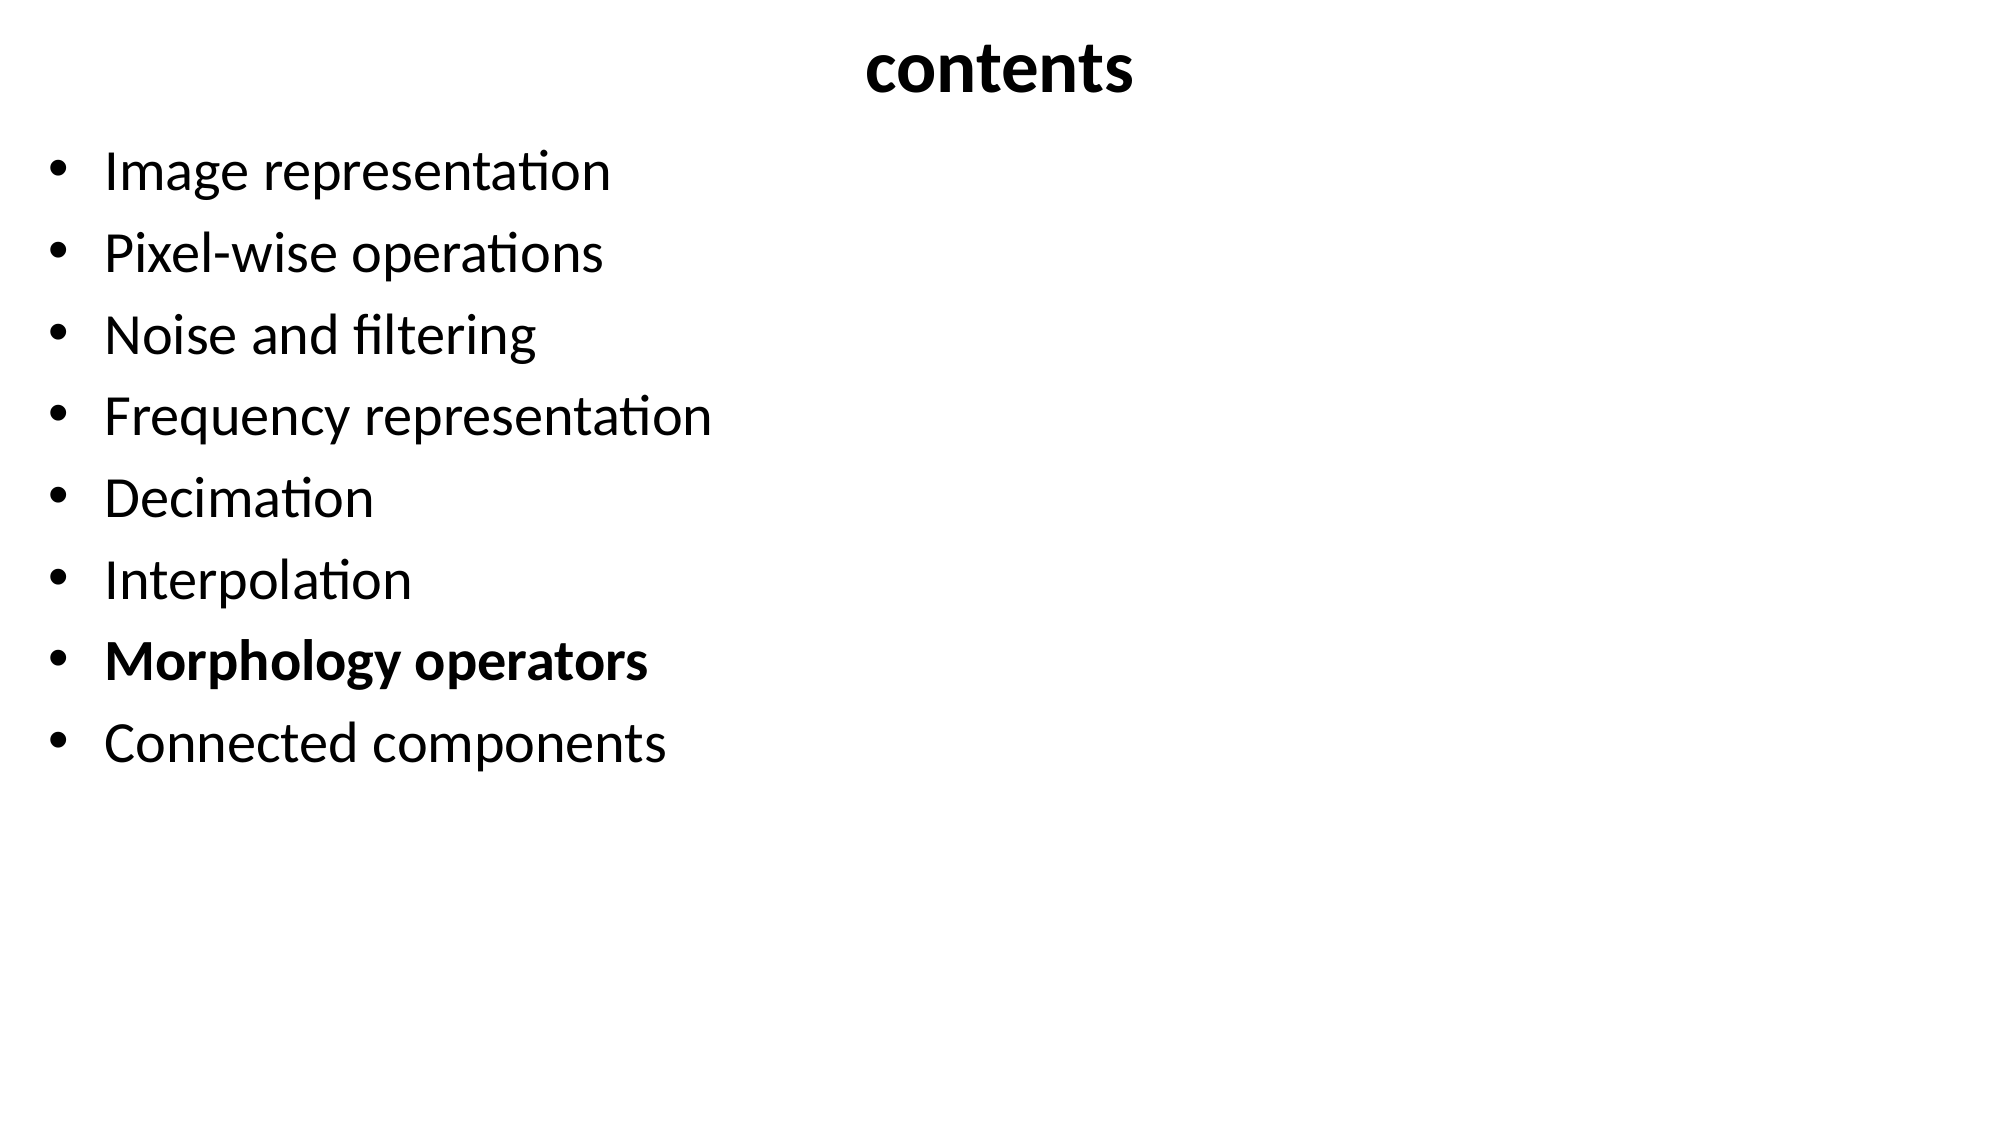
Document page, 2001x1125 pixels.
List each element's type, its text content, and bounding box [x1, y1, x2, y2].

title contents [33, 0, 1967, 125]
list Image representation Pixel-wise operations Noise and filtering Frequency representation Decimation Interpolation Morphology operators Connected components [33, 125, 1967, 1063]
